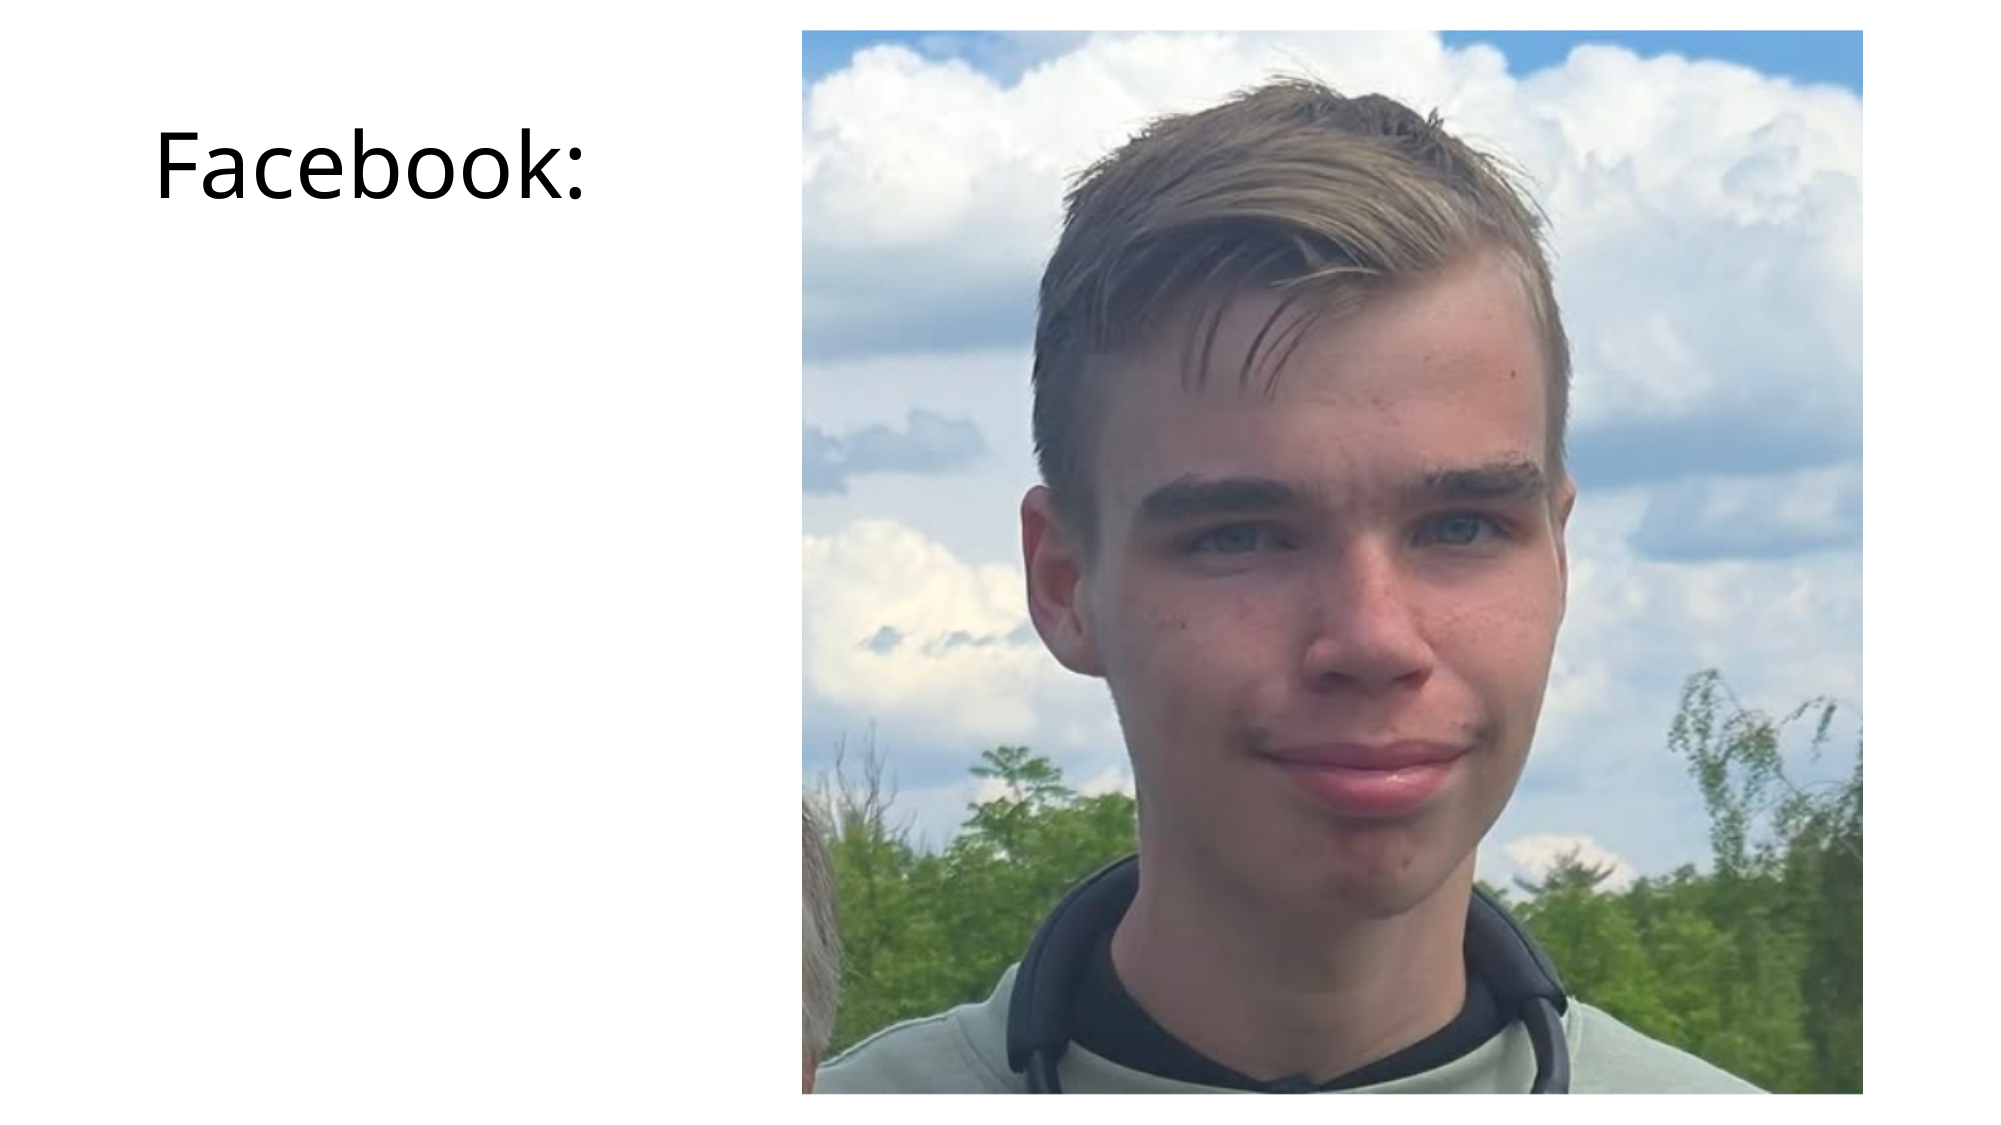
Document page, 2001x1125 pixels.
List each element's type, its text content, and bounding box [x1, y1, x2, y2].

title Facebook: [137, 59, 802, 278]
picture [802, 29, 1863, 1096]
